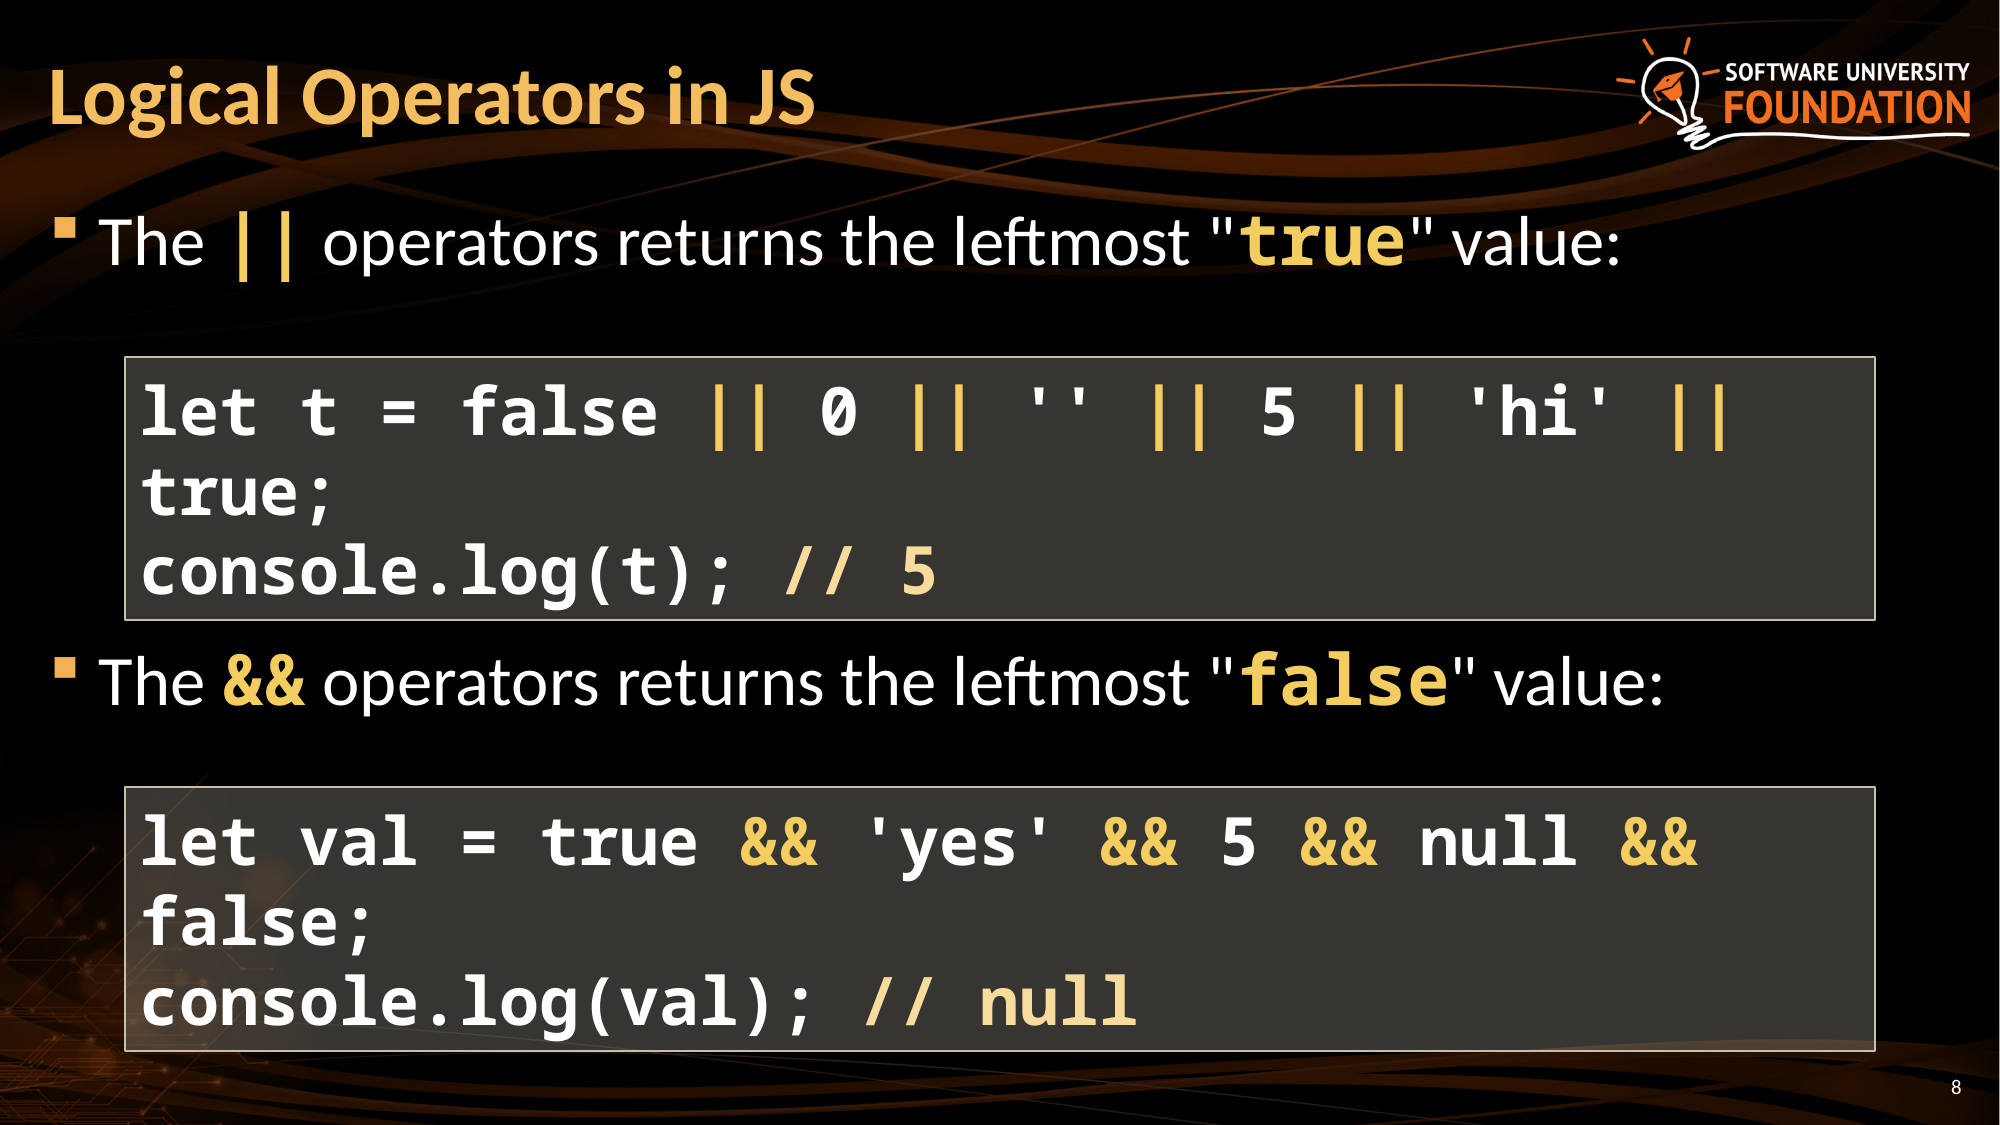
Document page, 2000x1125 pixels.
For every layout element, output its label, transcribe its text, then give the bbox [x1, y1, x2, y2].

picture [0, 0, 2000, 1125]
text_box let val = true && 'yes' && 5 && null && false; console.log(val); // null [124, 787, 1875, 1051]
text_box let t = false || 0 || '' || 5 || 'hi' || true; console.log(t); // 5 [124, 356, 1875, 621]
list The || operators returns the leftmost "true" value: The && operators returns the leftmost "false" value: [31, 188, 1968, 1103]
title Logical Operators in JS [30, 6, 1602, 189]
